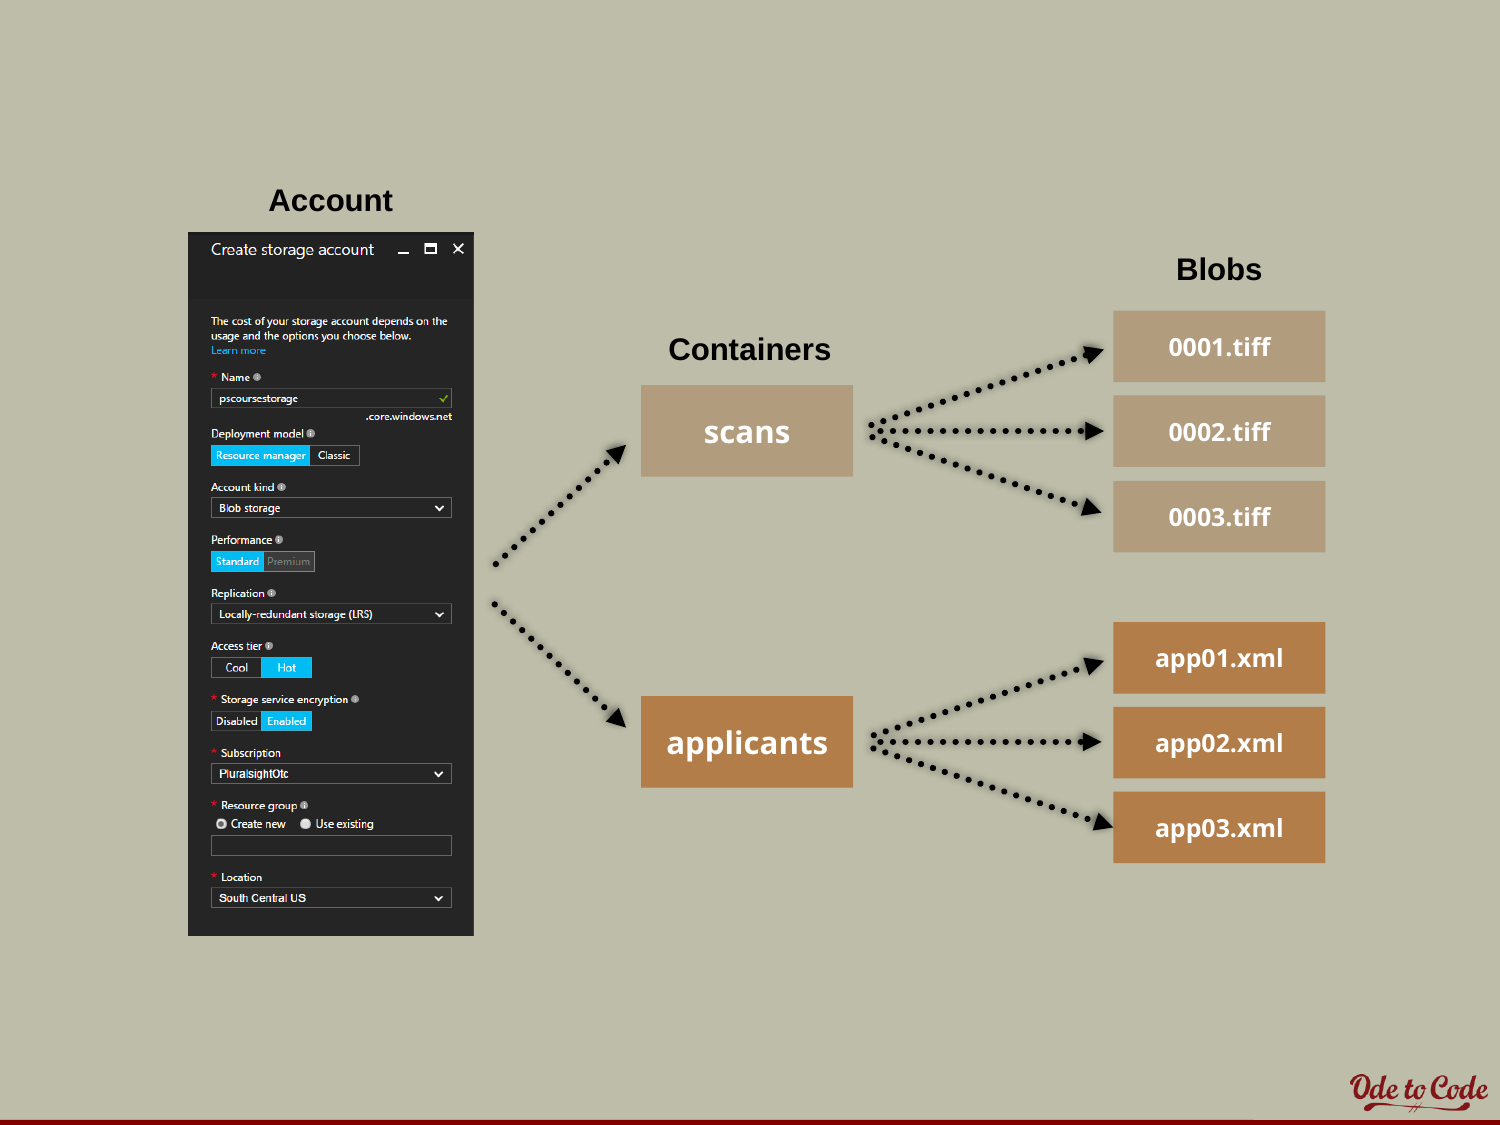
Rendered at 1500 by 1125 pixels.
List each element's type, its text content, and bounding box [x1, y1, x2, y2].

text_box applicants [641, 696, 854, 788]
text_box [872, 437, 1102, 513]
text_box Account [253, 173, 409, 226]
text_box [873, 660, 1105, 736]
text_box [873, 748, 1114, 828]
picture [188, 232, 474, 936]
text_box scans [641, 385, 854, 477]
text_box 0003.tiff [1113, 480, 1326, 553]
text_box Blobs [1161, 242, 1278, 295]
picture [1350, 1074, 1488, 1113]
text_box Containers [653, 321, 847, 374]
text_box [871, 349, 1105, 425]
text_box app03.xml [1113, 791, 1326, 864]
text_box app02.xml [1113, 706, 1326, 779]
text_box 0001.tiff [1113, 310, 1326, 383]
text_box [494, 604, 627, 728]
text_box 0002.tiff [1113, 395, 1326, 467]
text_box app01.xml [1113, 622, 1326, 694]
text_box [495, 444, 627, 565]
